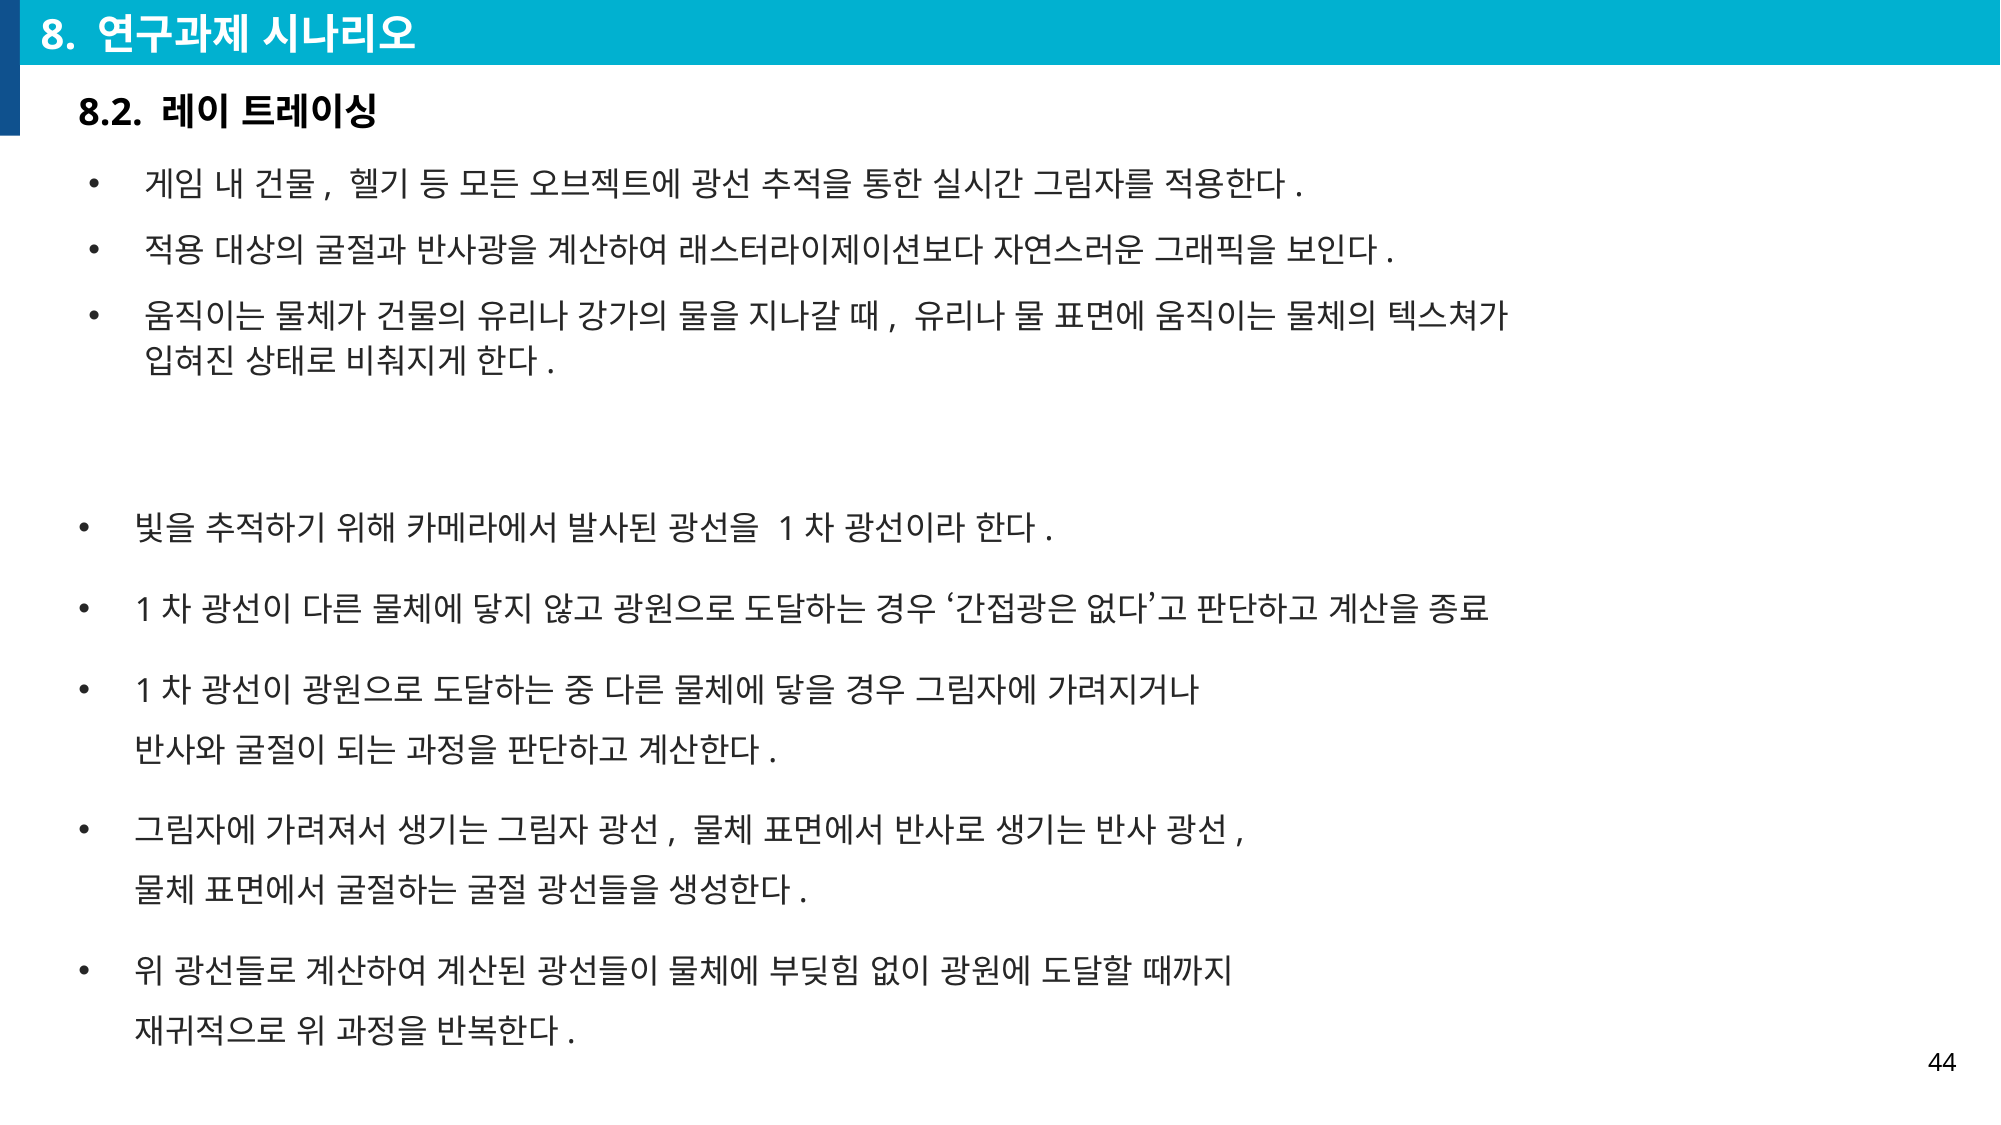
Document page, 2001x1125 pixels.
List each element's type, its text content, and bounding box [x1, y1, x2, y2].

text_box 8. 연구과제 시나리오 [19, 0, 2000, 66]
text_box [0, 0, 21, 137]
text_box 게임 내 건물, 헬기 등 모든 오브젝트에 광선 추적을 통한 실시간 그림자를 적용한다. 적용 대상의 굴절과 반사광을 계산하여 래스터라이제이션보다 자연스러운 그래픽을 보인다. 움직이는 물체가 건물의 유리나 강가의 물을 지나갈 때, 유리나 물 표면에 움직이는 물체의 텍스쳐가 입혀진 상태로 비춰지게 한다. [73, 140, 1947, 398]
slide_number 44 [1907, 1033, 1972, 1094]
text_box 빛을 추적하기 위해 카메라에서 발사된 광선을 1차 광선이라 한다. 1차 광선이 다른 물체에 닿지 않고 광원으로 도달하는 경우 ‘간접광은 없다’고 판단하고 계산을 종료 1차 광선이 광원으로 도달하는 중 다른 물체에 닿을 경우 그림자에 가려지거나 반사와 굴절이 되는 과정을 판단하고 계산한다. 그림자에 가려져서 생기는 그림자 광선, 물체 표면에서 반사로 생기는 반사 광선, 물체 표면에서 굴절하는 굴절 광선들을 생성한다. 위 광선들로 계산하여 계산된 광선들이 물체에 부딪힘 없이 광원에 도달할 때까지 재귀적으로 위 과정을 반복한다. [63, 479, 1873, 1065]
text_box 8.2. 레이 트레이싱 [63, 80, 676, 140]
